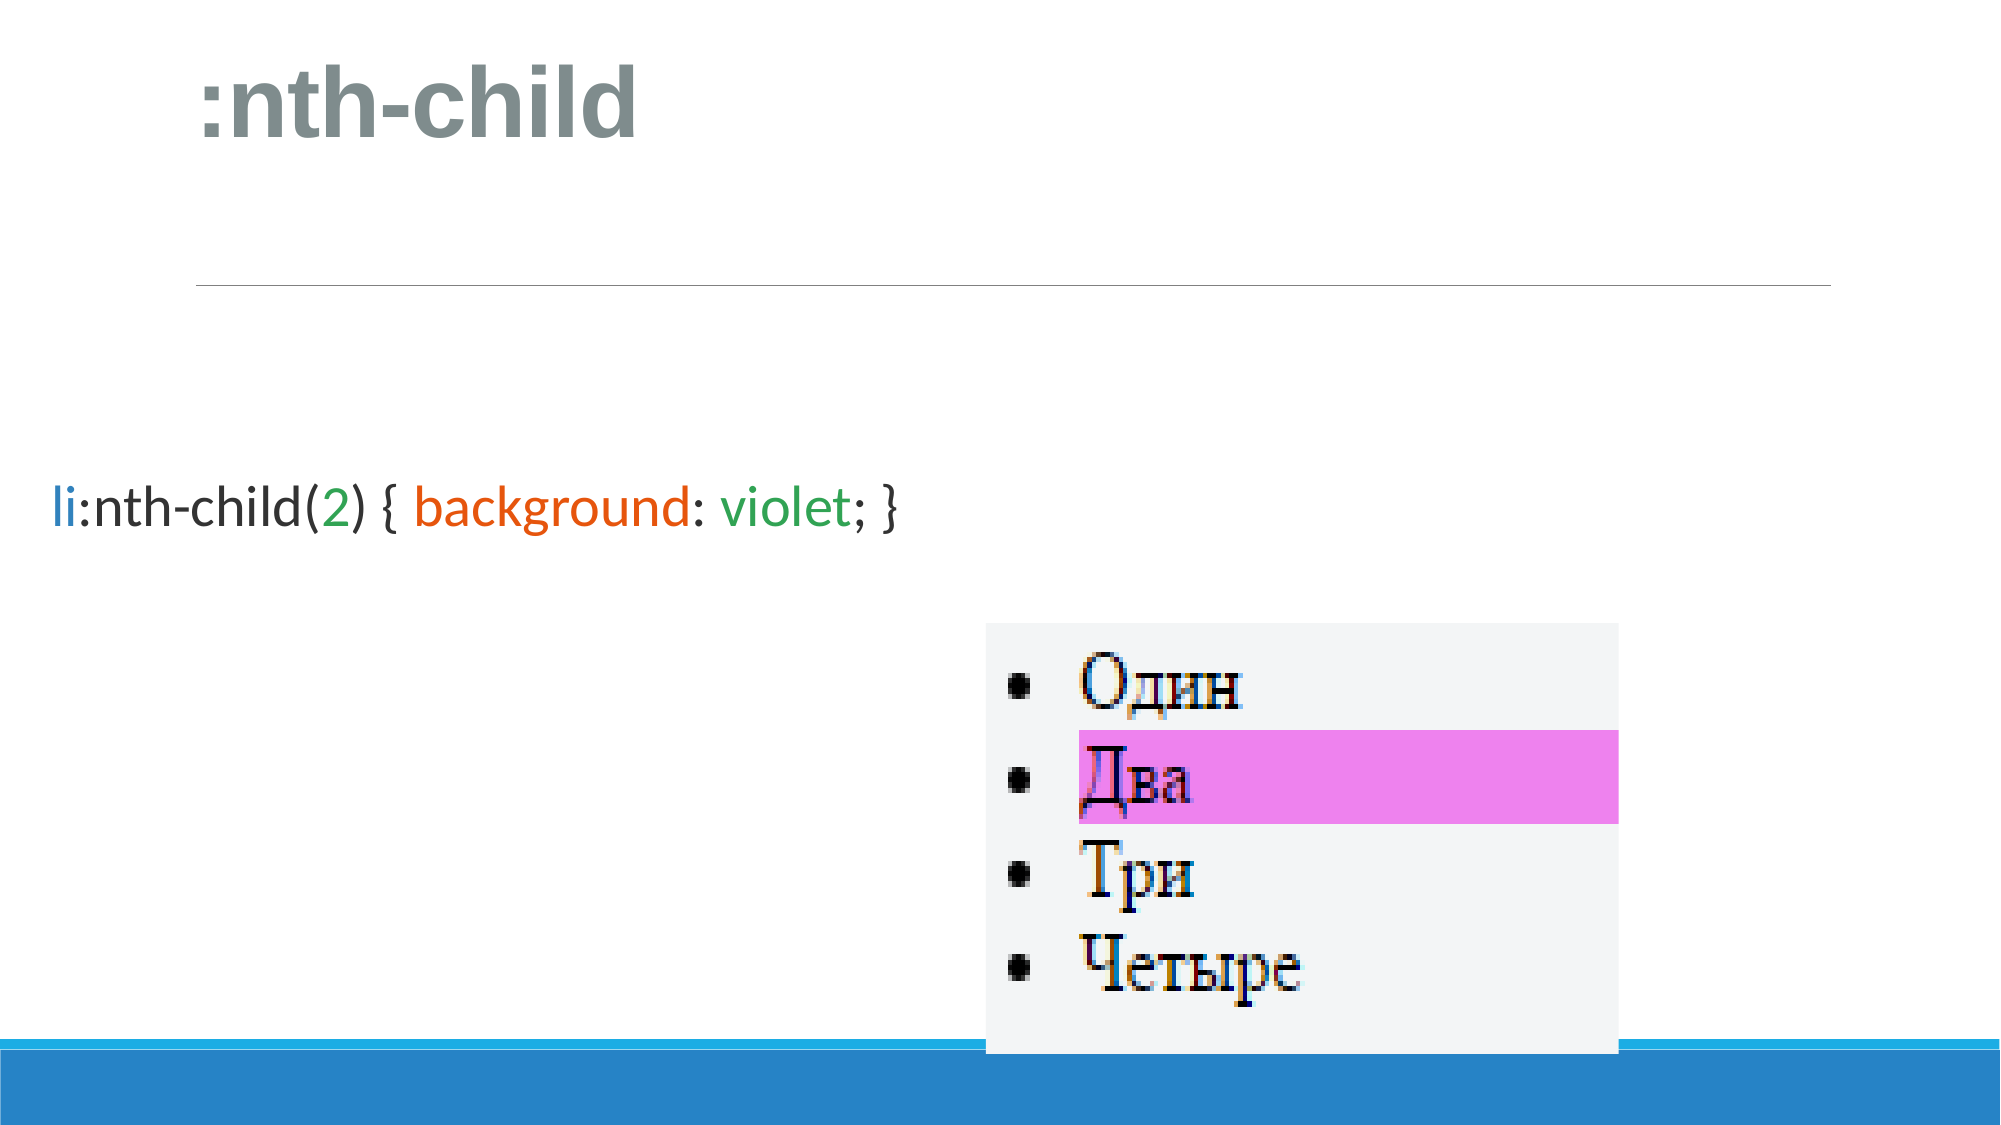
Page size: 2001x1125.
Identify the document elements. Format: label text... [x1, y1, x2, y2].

list li:nth-child(2) { background: violet; } [36, 468, 1687, 624]
title :nth-child [180, 47, 1830, 285]
picture [985, 622, 1620, 1054]
